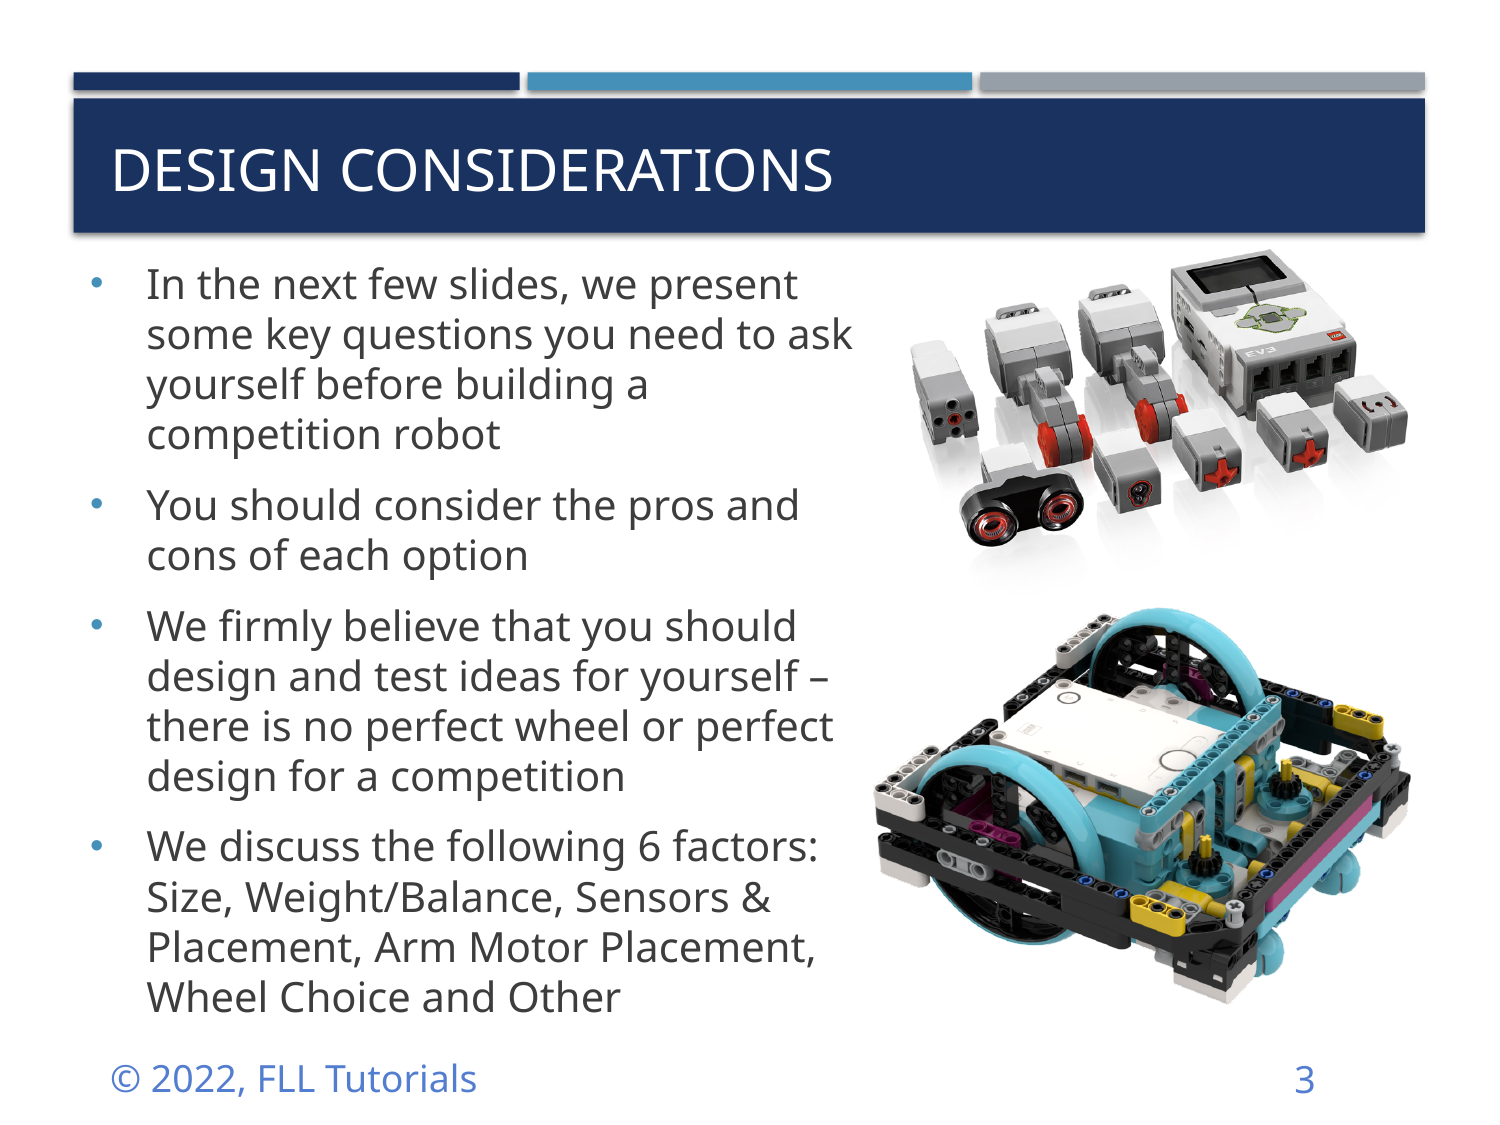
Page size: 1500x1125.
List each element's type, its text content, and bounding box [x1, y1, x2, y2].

footer © 2022, FLL Tutorials [95, 1047, 895, 1108]
picture [859, 249, 1459, 1099]
list In the next few slides, we present some key questions you need to ask yourself before building a competition robot You should consider the pros and cons of each option We firmly believe that you should design and test ideas for yourself – there is no perfect wheel or perfect design for a competition We discuss the following 6 factors: Size, Weight/Balance, Sensors & Placement, Arm Motor Placement, Wheel Choice and Other [75, 250, 891, 1005]
title DESIGN CONSIDERATIONS [95, 112, 1406, 211]
